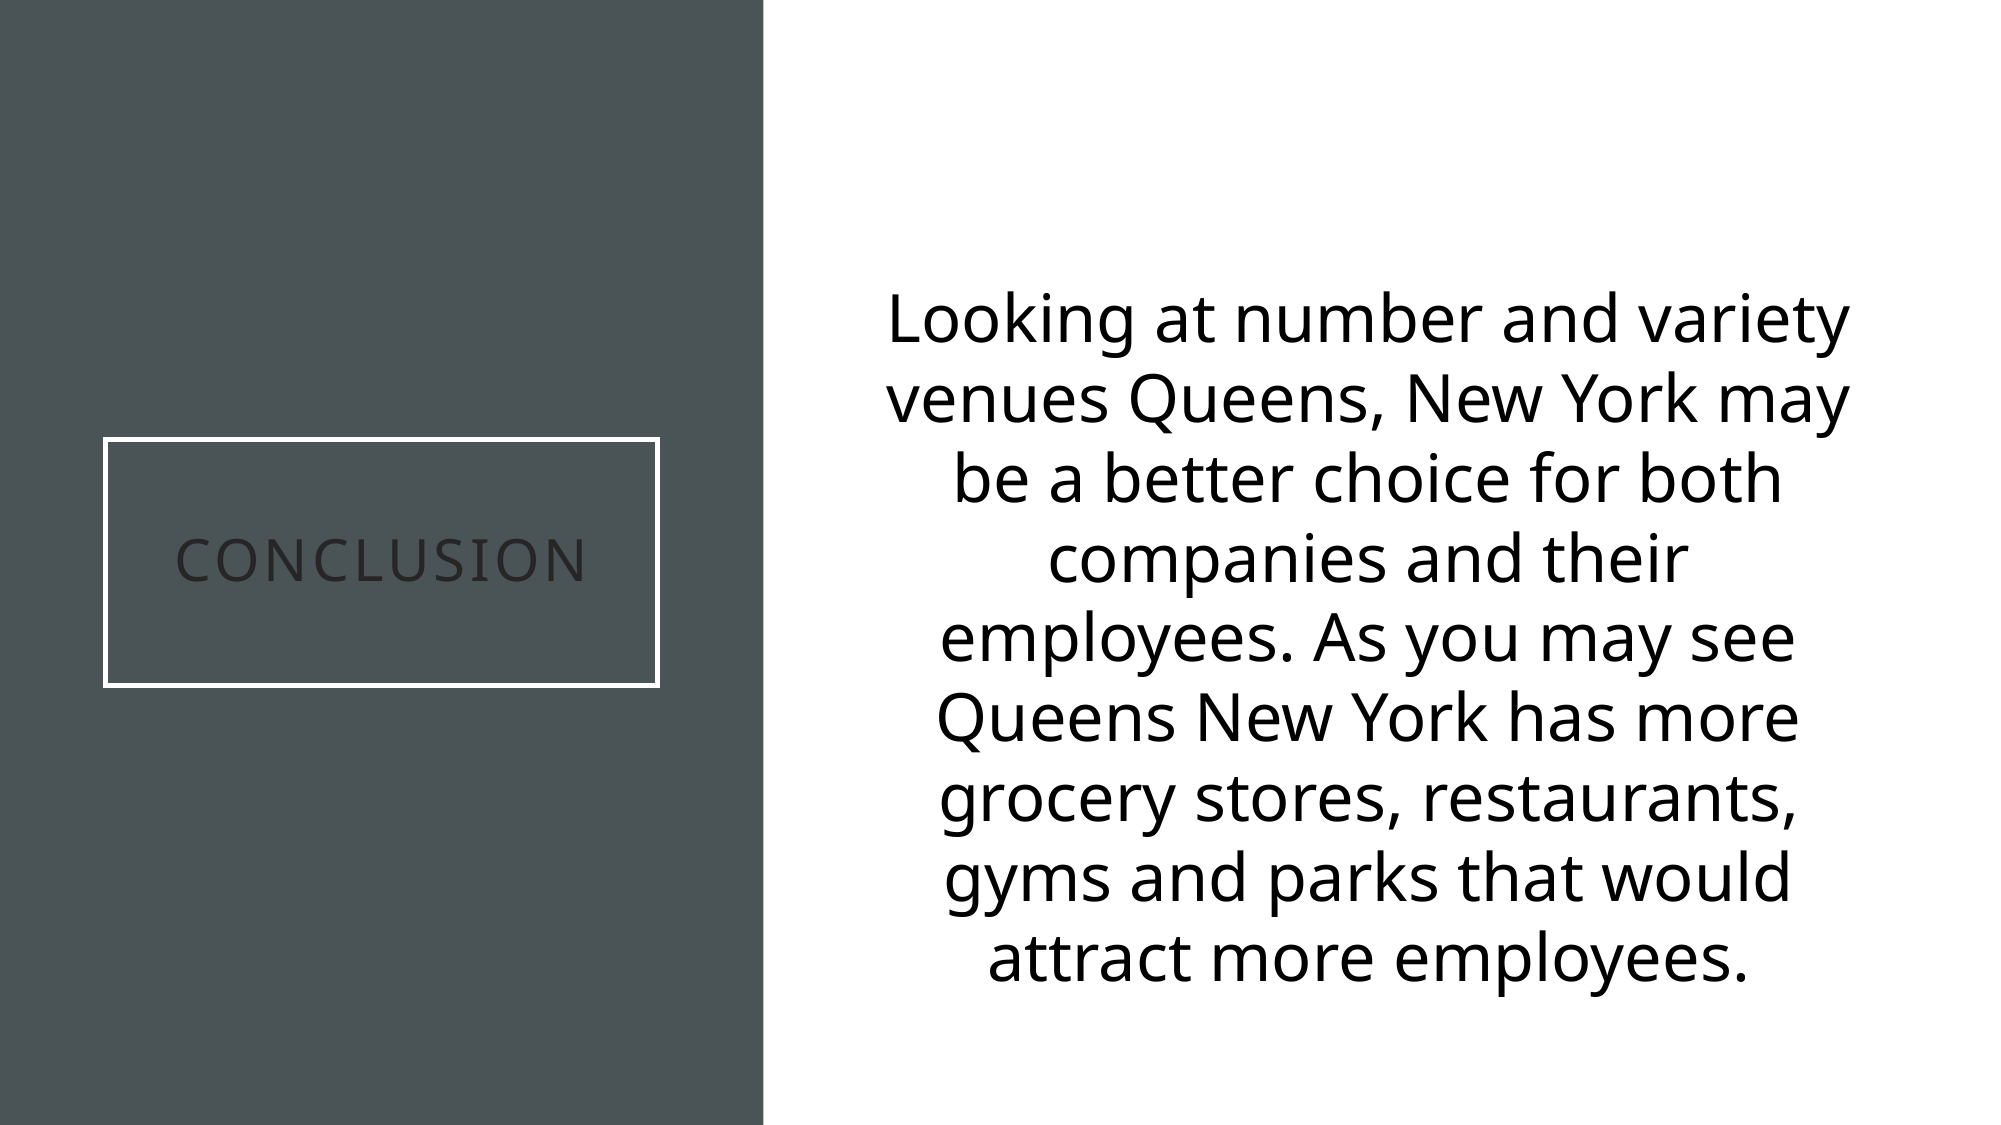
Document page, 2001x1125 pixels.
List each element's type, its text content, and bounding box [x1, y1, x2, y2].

text_box [764, 0, 2000, 1125]
text_box Looking at number and variety venues Queens, New York may be a better choice for both companies and their employees. As you may see Queens New York has more grocery stores, restaurants, gyms and parks that would attract more employees. [869, 268, 1869, 1003]
text_box [0, 0, 764, 1125]
title Conclusion [103, 437, 660, 688]
